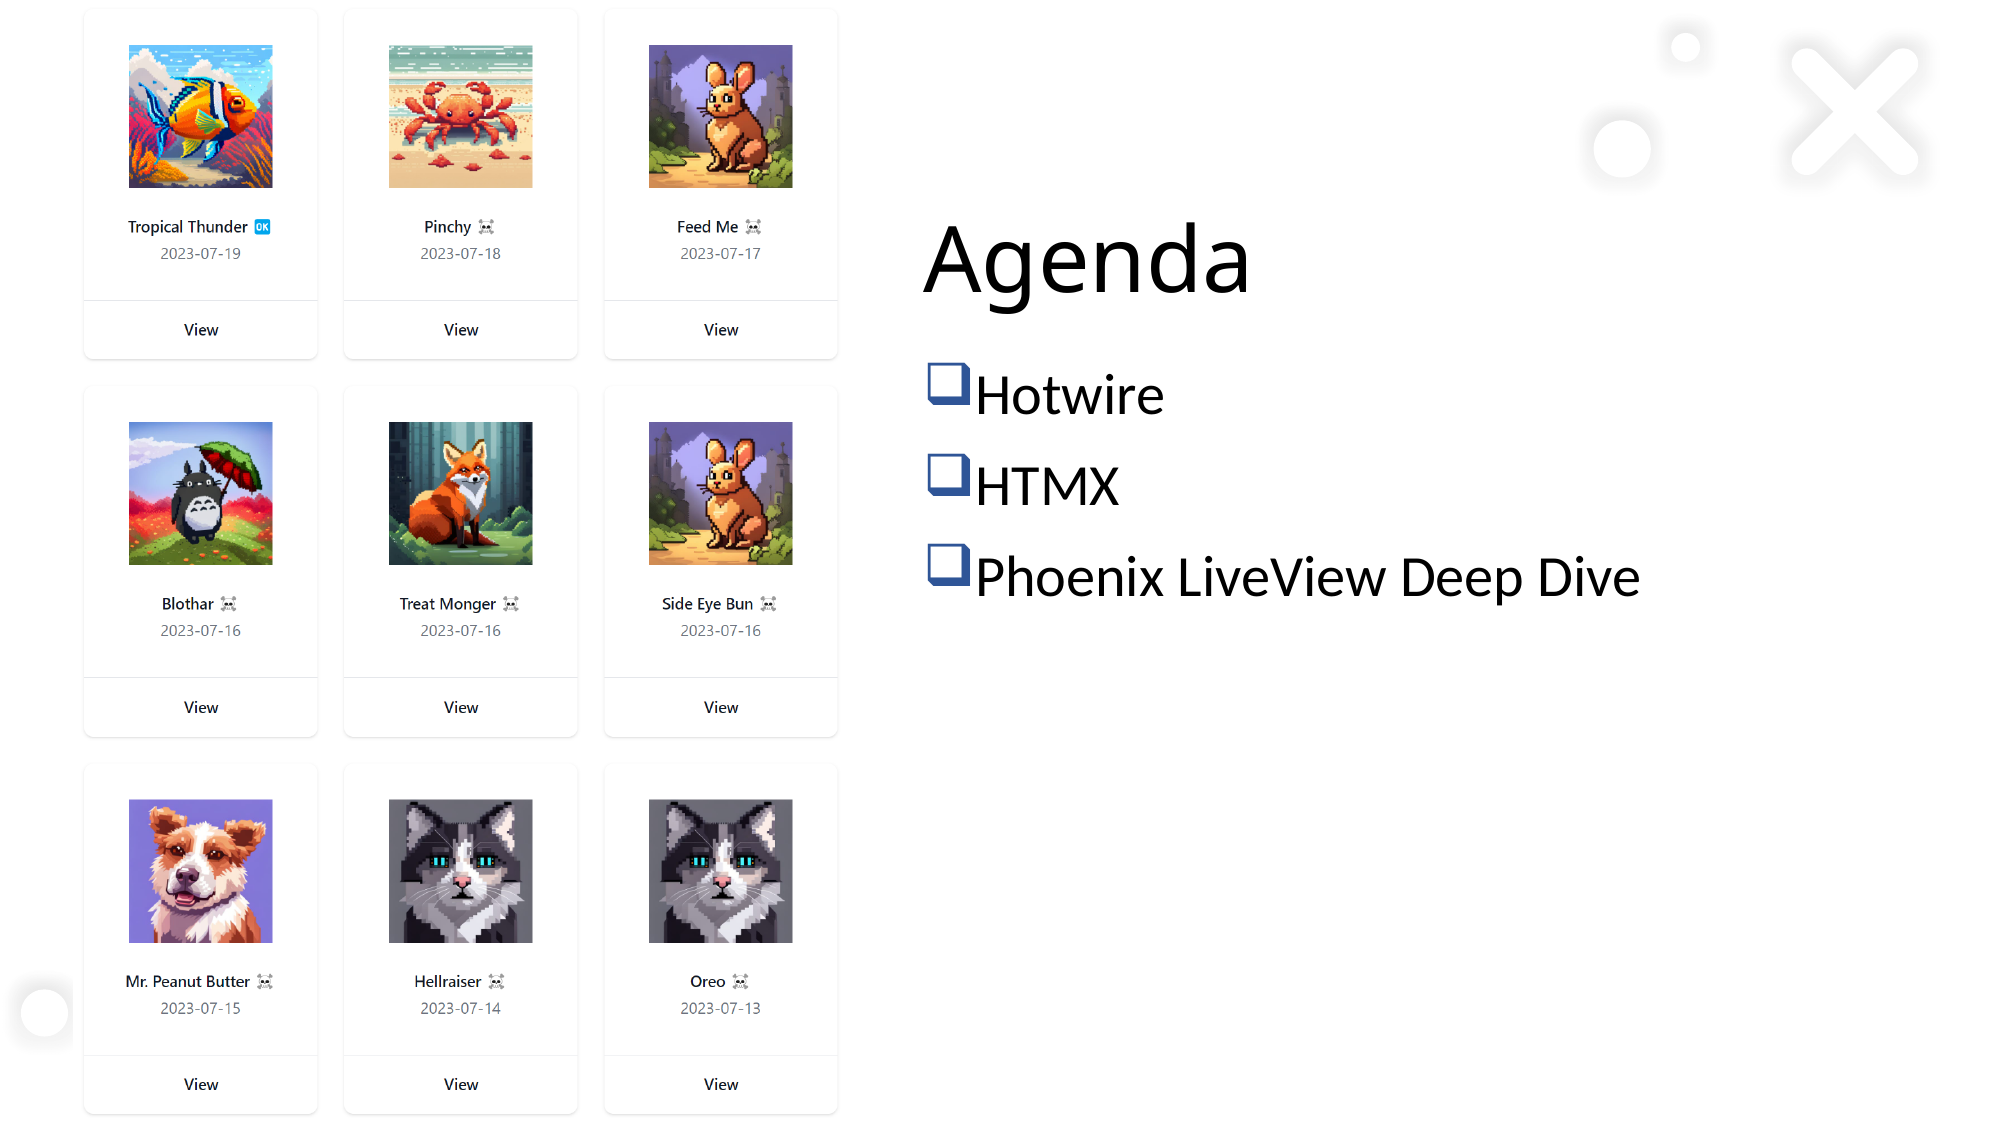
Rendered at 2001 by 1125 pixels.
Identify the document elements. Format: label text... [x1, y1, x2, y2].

picture [73, 0, 850, 1125]
list Hotwire HTMX Phoenix LiveView Deep Dive [908, 349, 1958, 959]
title Agenda [908, 43, 1958, 320]
